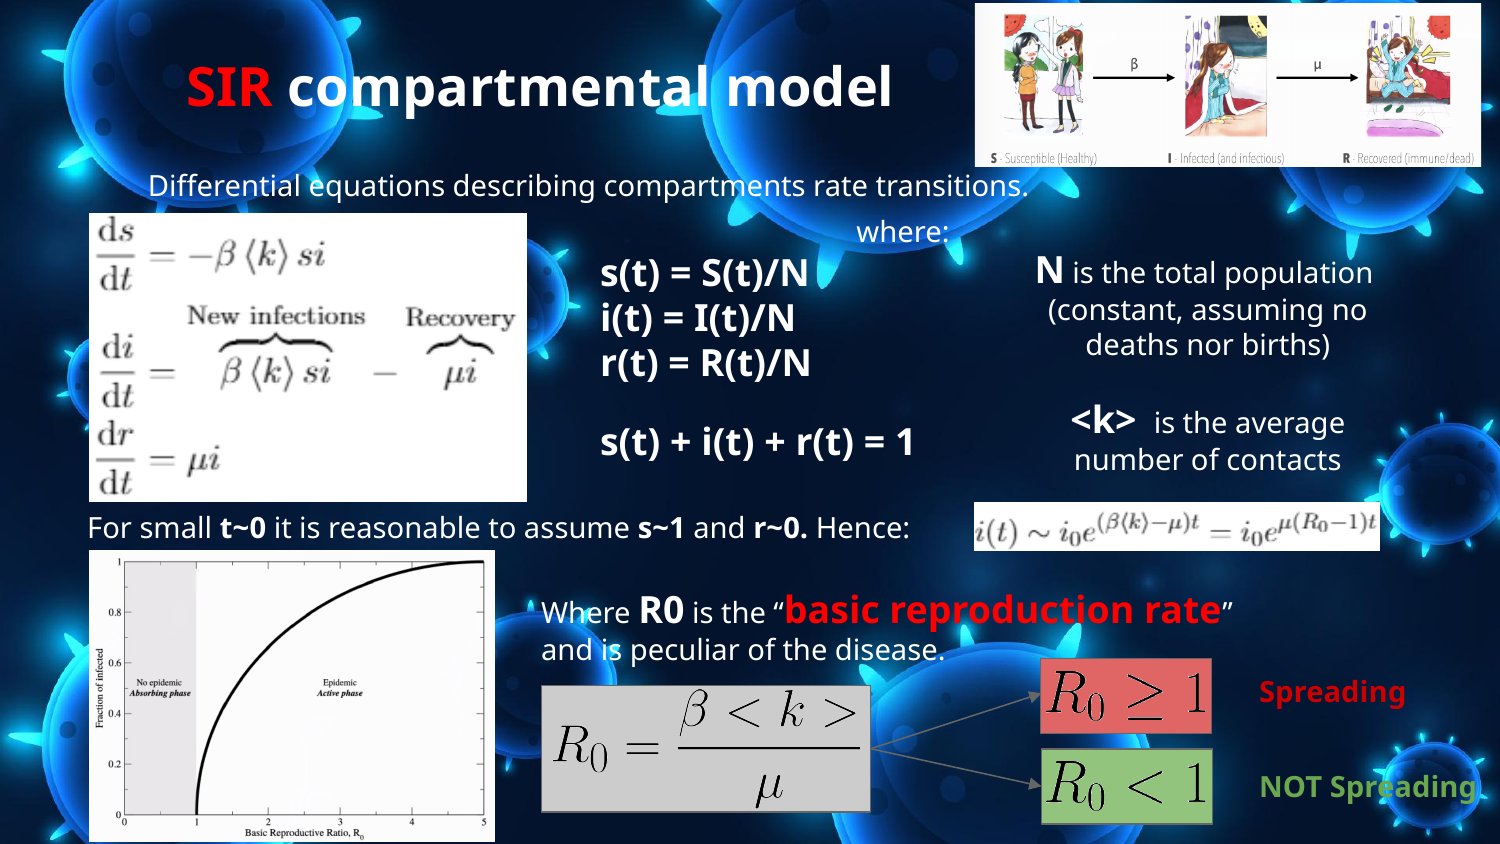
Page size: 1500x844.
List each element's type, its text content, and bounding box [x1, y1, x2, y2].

text_box [541, 685, 871, 812]
text_box Differential equations describing compartments rate transitions. [132, 152, 1500, 218]
picture [0, 0, 1500, 844]
text_box [1040, 658, 1212, 734]
text_box For small t~0 it is reasonable to assume s~1 and r~0. Hence: [72, 493, 1482, 559]
text_box [1041, 748, 1213, 824]
text_box N is the total population (constant, assuming no deaths nor births) <k> is the average number of contacts [1005, 231, 1411, 492]
picture [974, 502, 1380, 552]
text_box Where R0 is the “basic reproduction rate” and is peculiar of the disease. [526, 570, 1304, 681]
text_box where: s(t) = S(t)/N i(t) = I(t)/N r(t) = R(t)/N s(t) + i(t) + r(t) = 1 [584, 198, 1221, 493]
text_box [870, 748, 1042, 787]
text_box SIR compartmental model [13, 37, 969, 132]
picture [567, 292, 579, 308]
text_box NOT Spreading [1244, 753, 1500, 819]
text_box Spreading [1244, 658, 1482, 724]
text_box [870, 693, 1042, 748]
